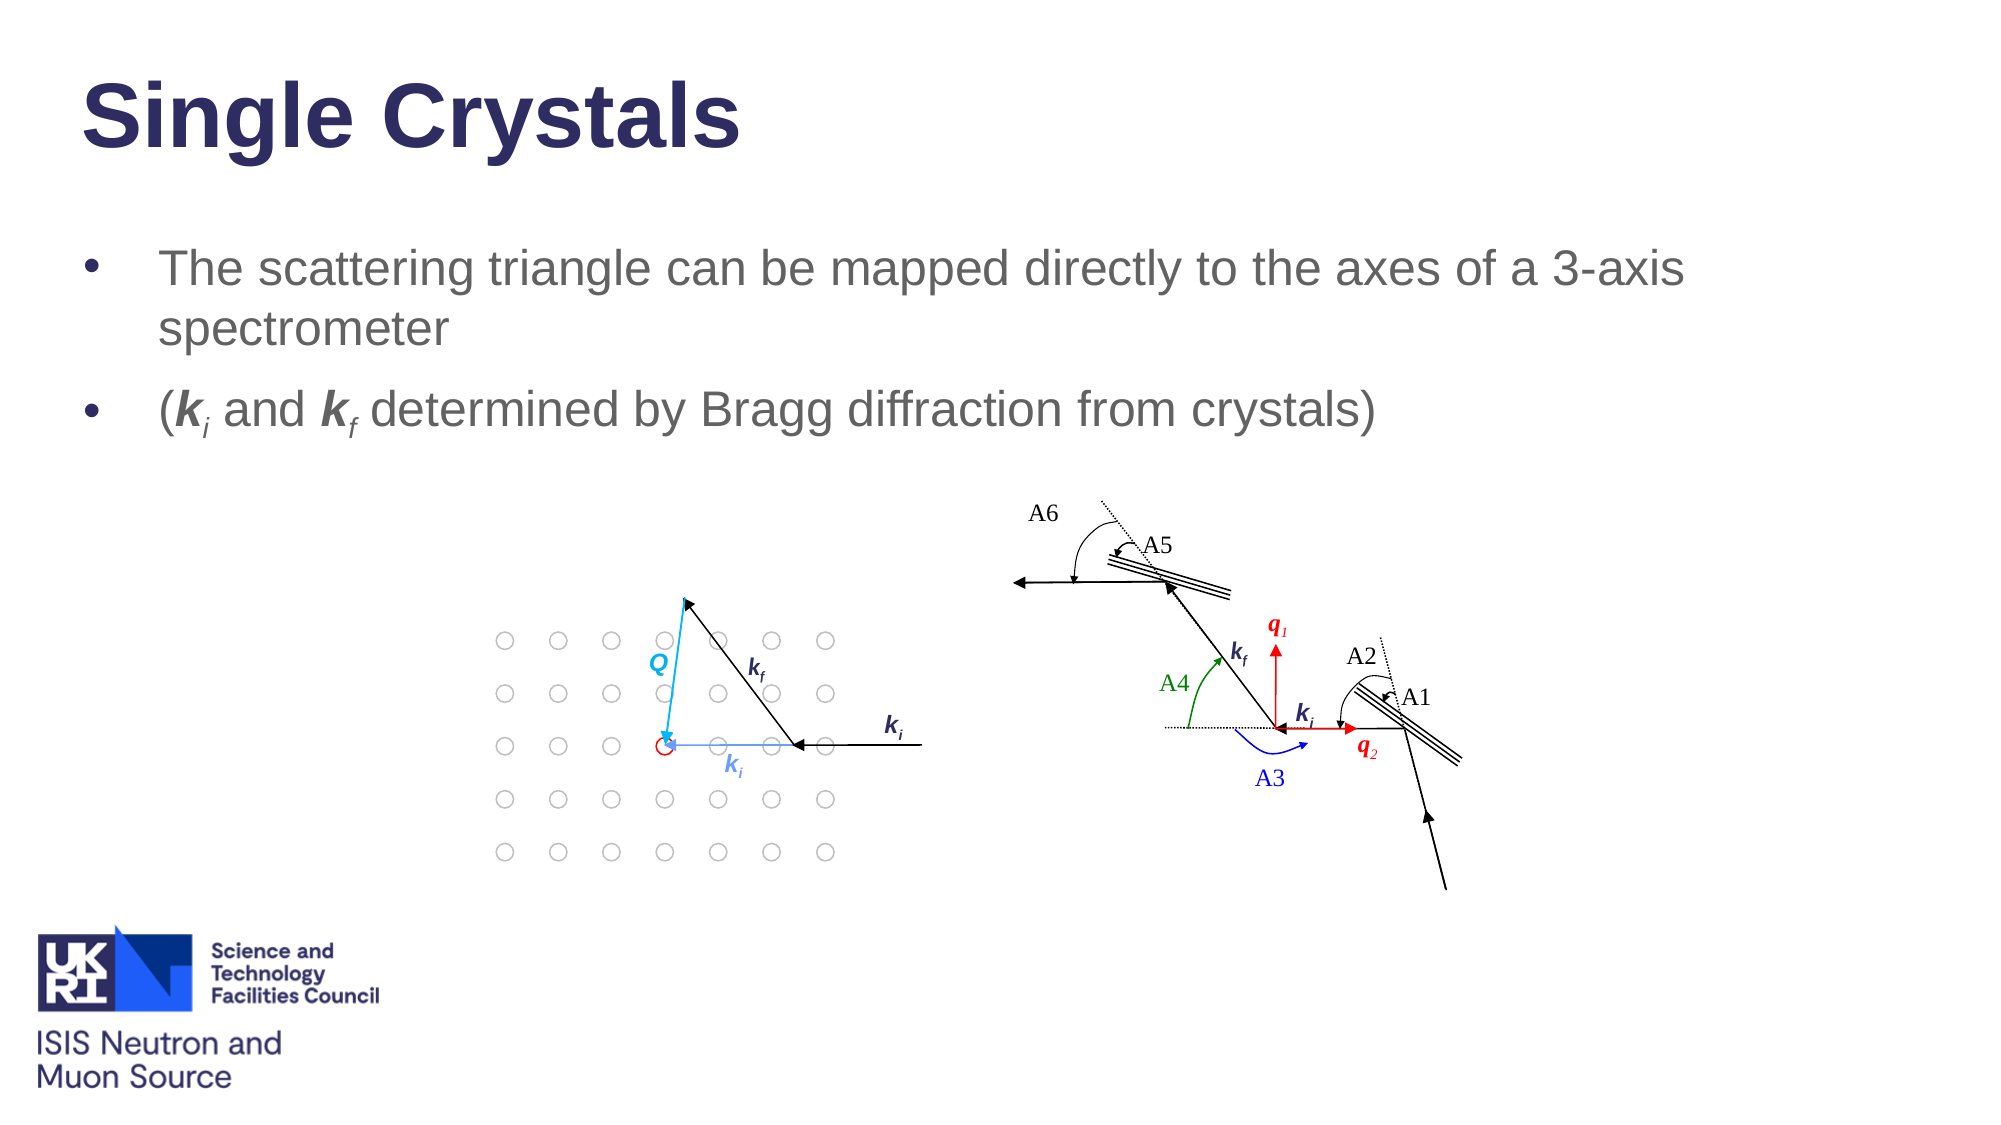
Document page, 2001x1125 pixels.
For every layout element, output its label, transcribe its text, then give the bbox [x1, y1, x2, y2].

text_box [1012, 488, 1501, 888]
title Single Crystals [66, 56, 1827, 180]
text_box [495, 578, 956, 862]
list The scattering triangle can be mapped directly to the axes of a 3-axis spectrometer (ki and kf determined by Bragg diffraction from crystals) [68, 227, 1827, 887]
picture [15, 911, 402, 1111]
